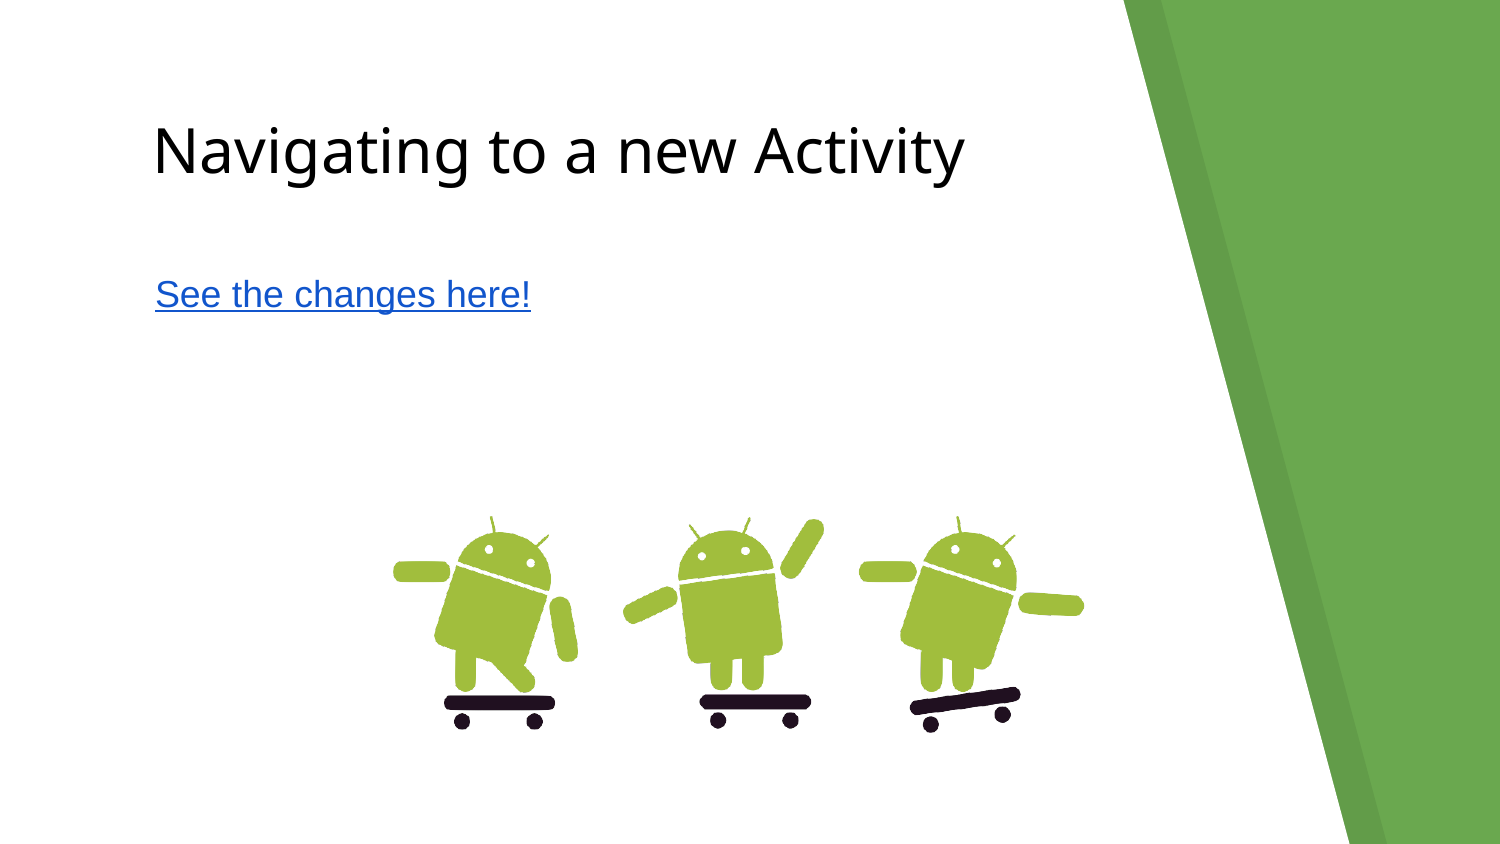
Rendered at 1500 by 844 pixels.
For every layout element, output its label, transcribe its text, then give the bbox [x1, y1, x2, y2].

title Navigating to a new Activity [137, 121, 1011, 202]
picture [358, 495, 1116, 747]
text_box See the changes here! [139, 255, 705, 343]
